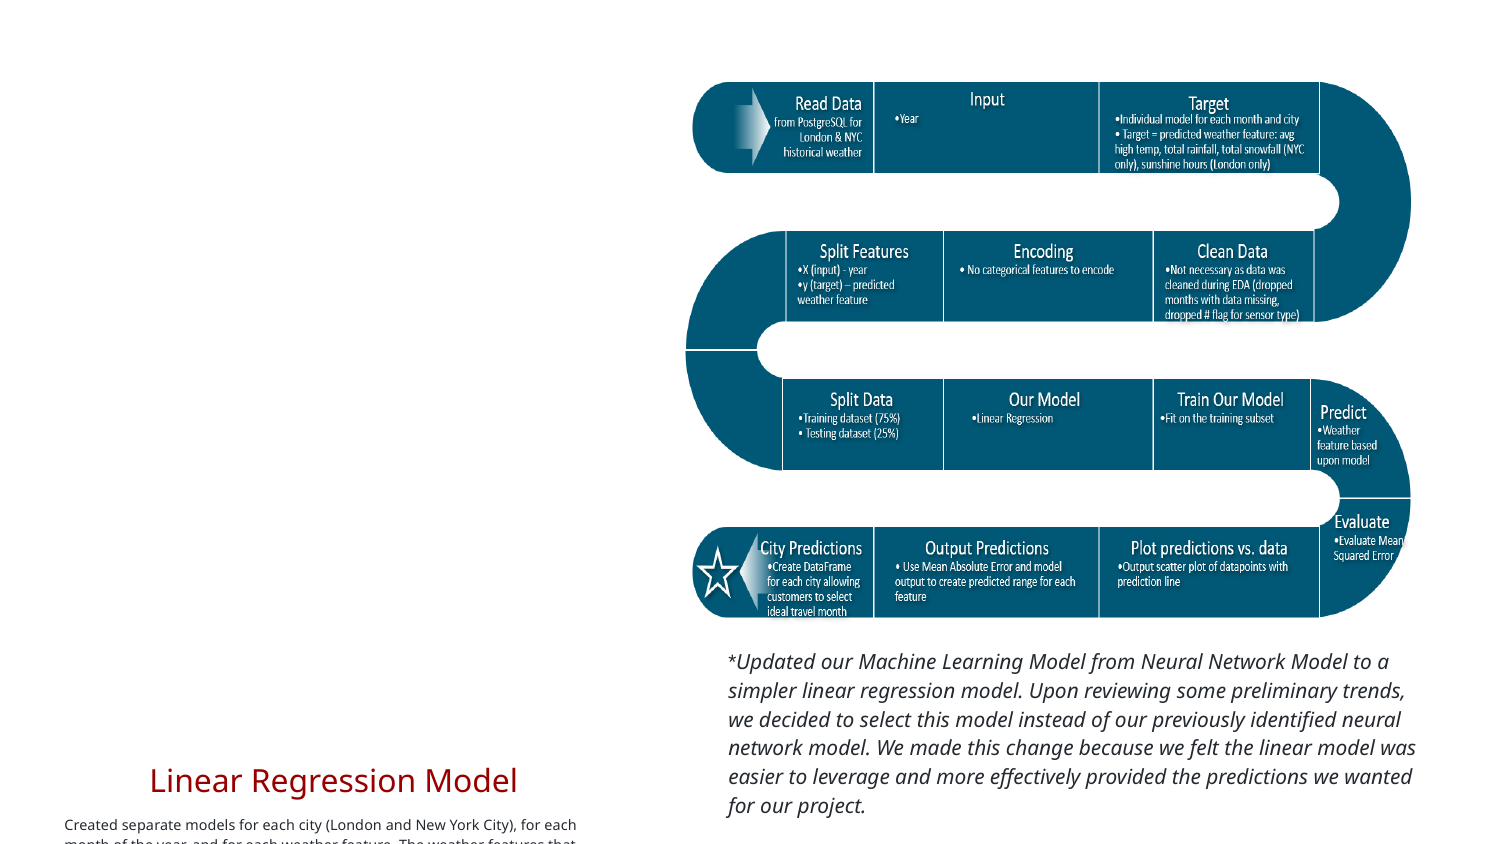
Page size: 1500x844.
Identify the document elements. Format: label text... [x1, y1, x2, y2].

picture [673, 57, 1423, 647]
title Linear Regression Model Created separate models for each city (London and New York City), for each month of the year, and for each weather feature. The weather features that our models predict are: average monthly high temperature total monthly rainfall total monthly snowfall (NYC only) total monthly sunshine hours (London only) We used Scikit-learn's train_test_split to separate our dataset into training sets and testing sets. Each model is trained on 75% of the dataset and tested on the remaining 25%. To evaluate our models, we utilized Mean Squared Error (MSE). [49, 693, 619, 844]
text_box *Updated our Machine Learning Model from Neural Network Model to a simpler linear regression model. Upon reviewing some preliminary trends, we decided to select this model instead of our previously identified neural network model. We made this change because we felt the linear model was easier to leverage and more effectively provided the predictions we wanted for our project. [713, 630, 1448, 844]
